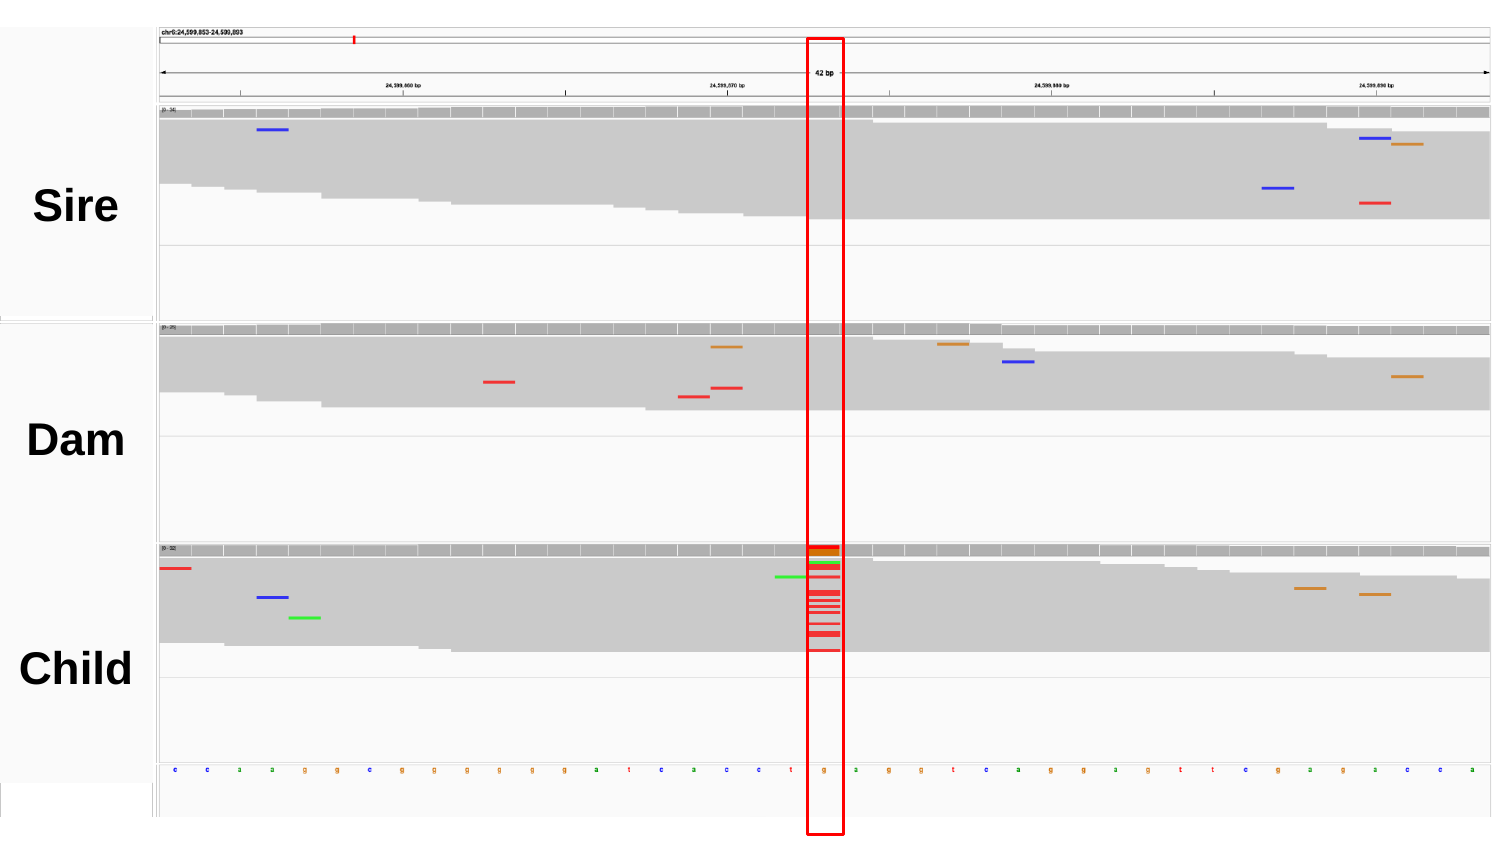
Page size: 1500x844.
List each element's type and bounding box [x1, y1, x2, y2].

text_box [807, 825, 844, 835]
picture [0, 26, 1500, 817]
